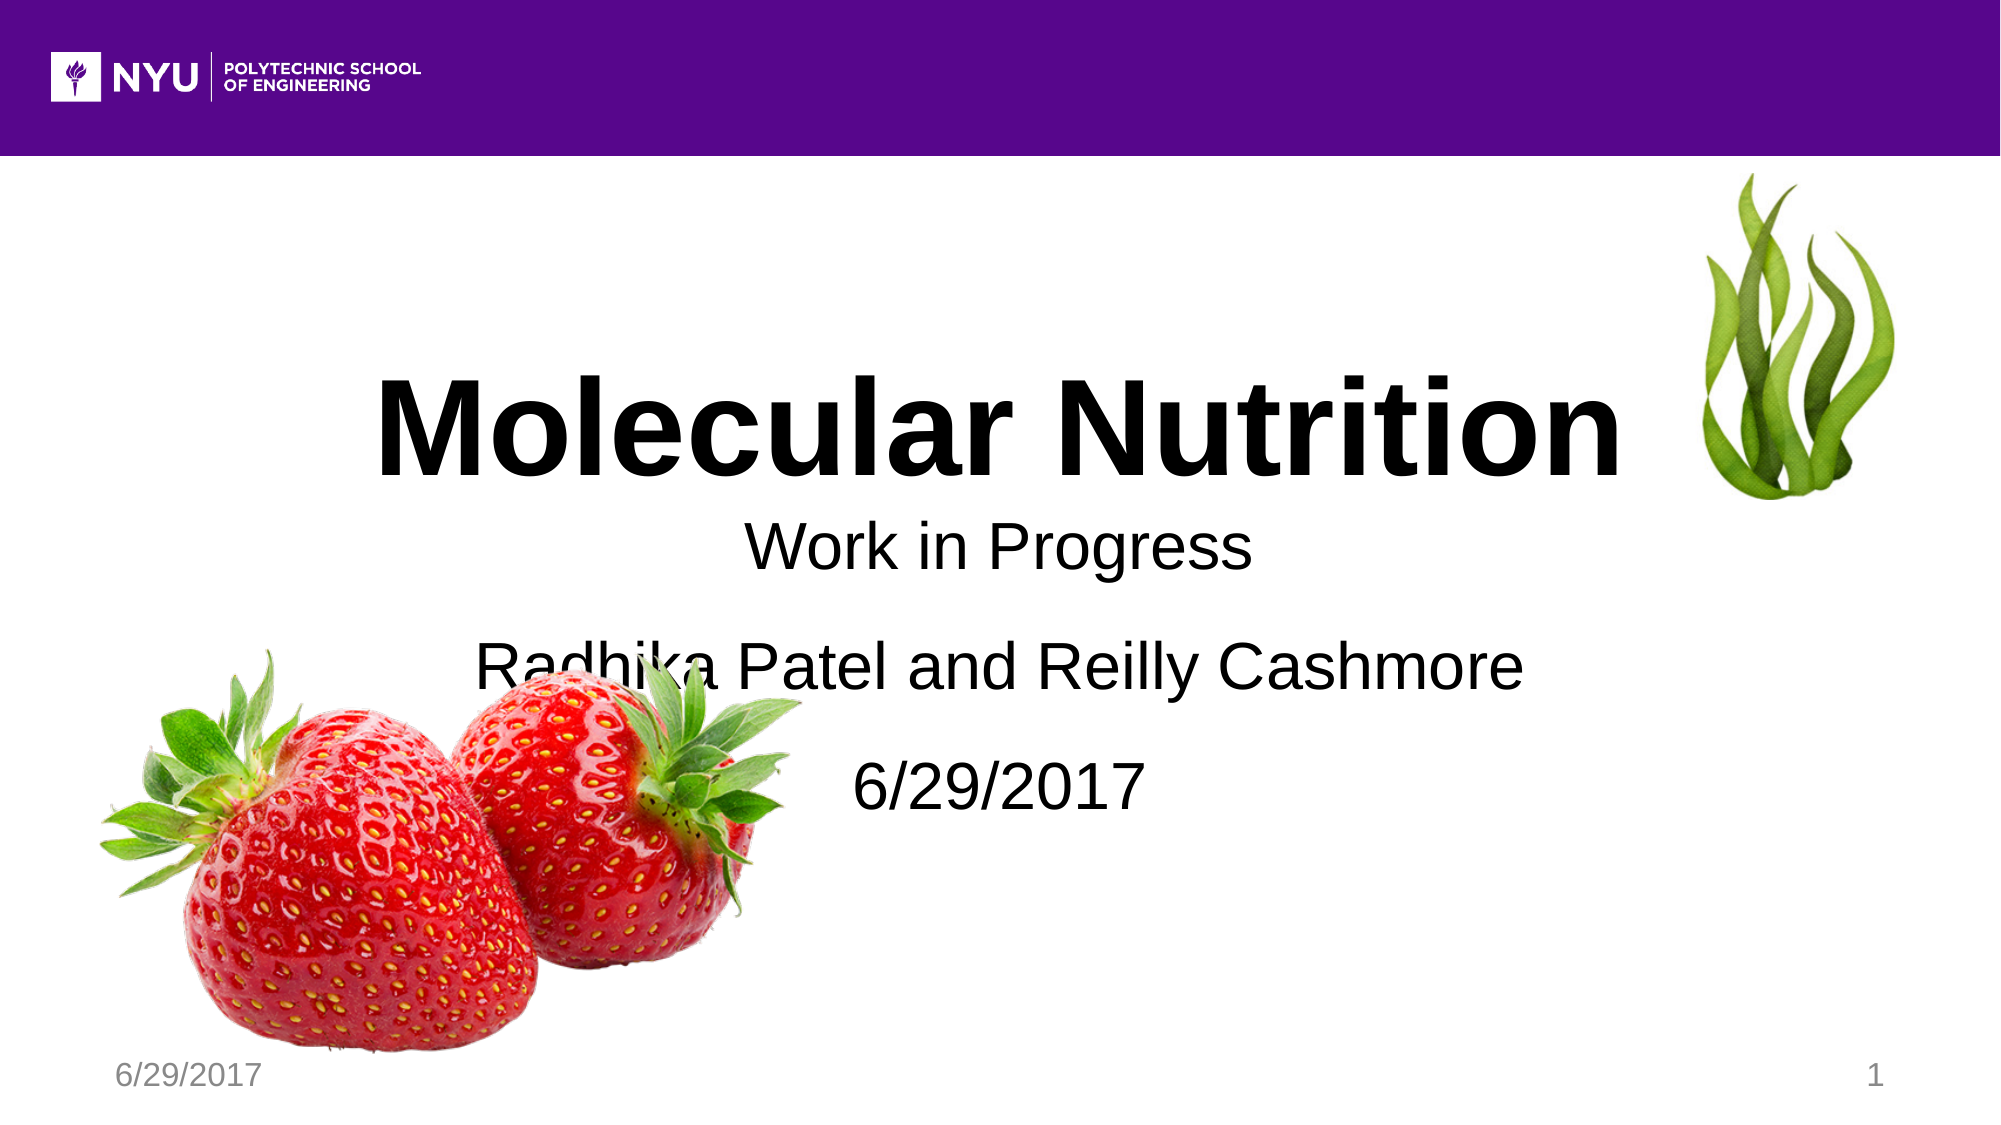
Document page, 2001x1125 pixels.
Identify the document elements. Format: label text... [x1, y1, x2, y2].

list Molecular Nutrition Work in Progress Radhika Patel and Reilly Cashmore 6/29/2017 [99, 173, 1900, 995]
picture [99, 648, 803, 1055]
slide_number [99, 1060, 567, 1103]
picture [1634, 172, 1962, 500]
slide_number ‹#› [1433, 1042, 1900, 1103]
picture [51, 52, 421, 102]
